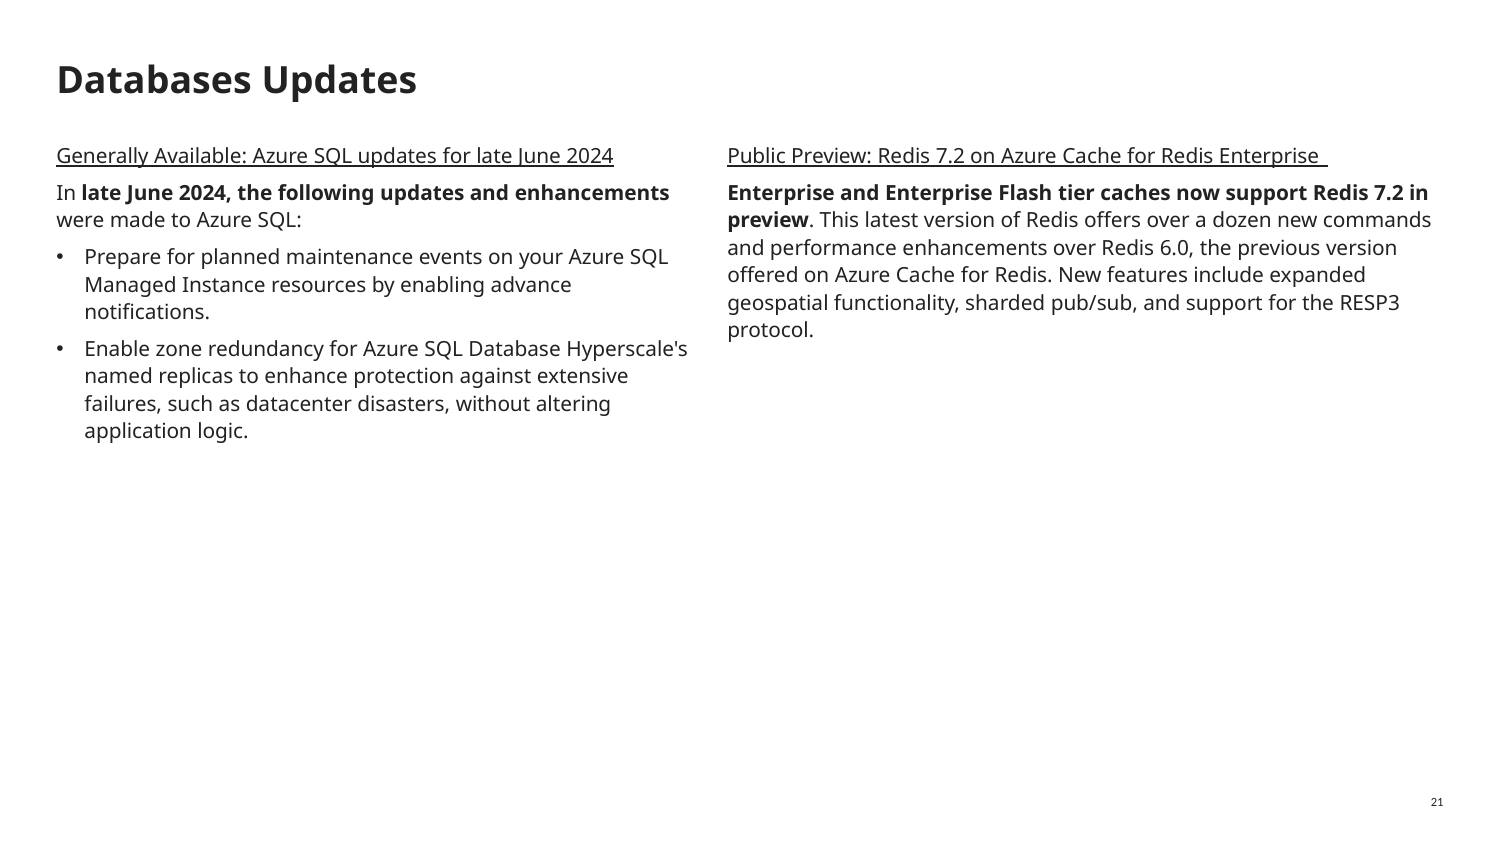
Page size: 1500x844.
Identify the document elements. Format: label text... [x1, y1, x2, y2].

title Databases Updates [56, 56, 1444, 113]
list Generally Available: Azure SQL updates for late June 2024 In late June 2024, the following updates and enhancements were made to Azure SQL: Prepare for planned maintenance events on your Azure SQL Managed Instance resources by enabling advance notifications. Enable zone redundancy for Azure SQL Database Hyperscale's named replicas to enhance protection against extensive failures, such as datacenter disasters, without altering application logic. [56, 140, 706, 422]
list Public Preview: Redis 7.2 on Azure Cache for Redis Enterprise Enterprise and Enterprise Flash tier caches now support Redis 7.2 in preview. This latest version of Redis offers over a dozen new commands and performance enhancements over Redis 6.0, the previous version offered on Azure Cache for Redis. New features include expanded geospatial functionality, sharded pub/sub, and support for the RESP3 protocol. [727, 140, 1444, 760]
